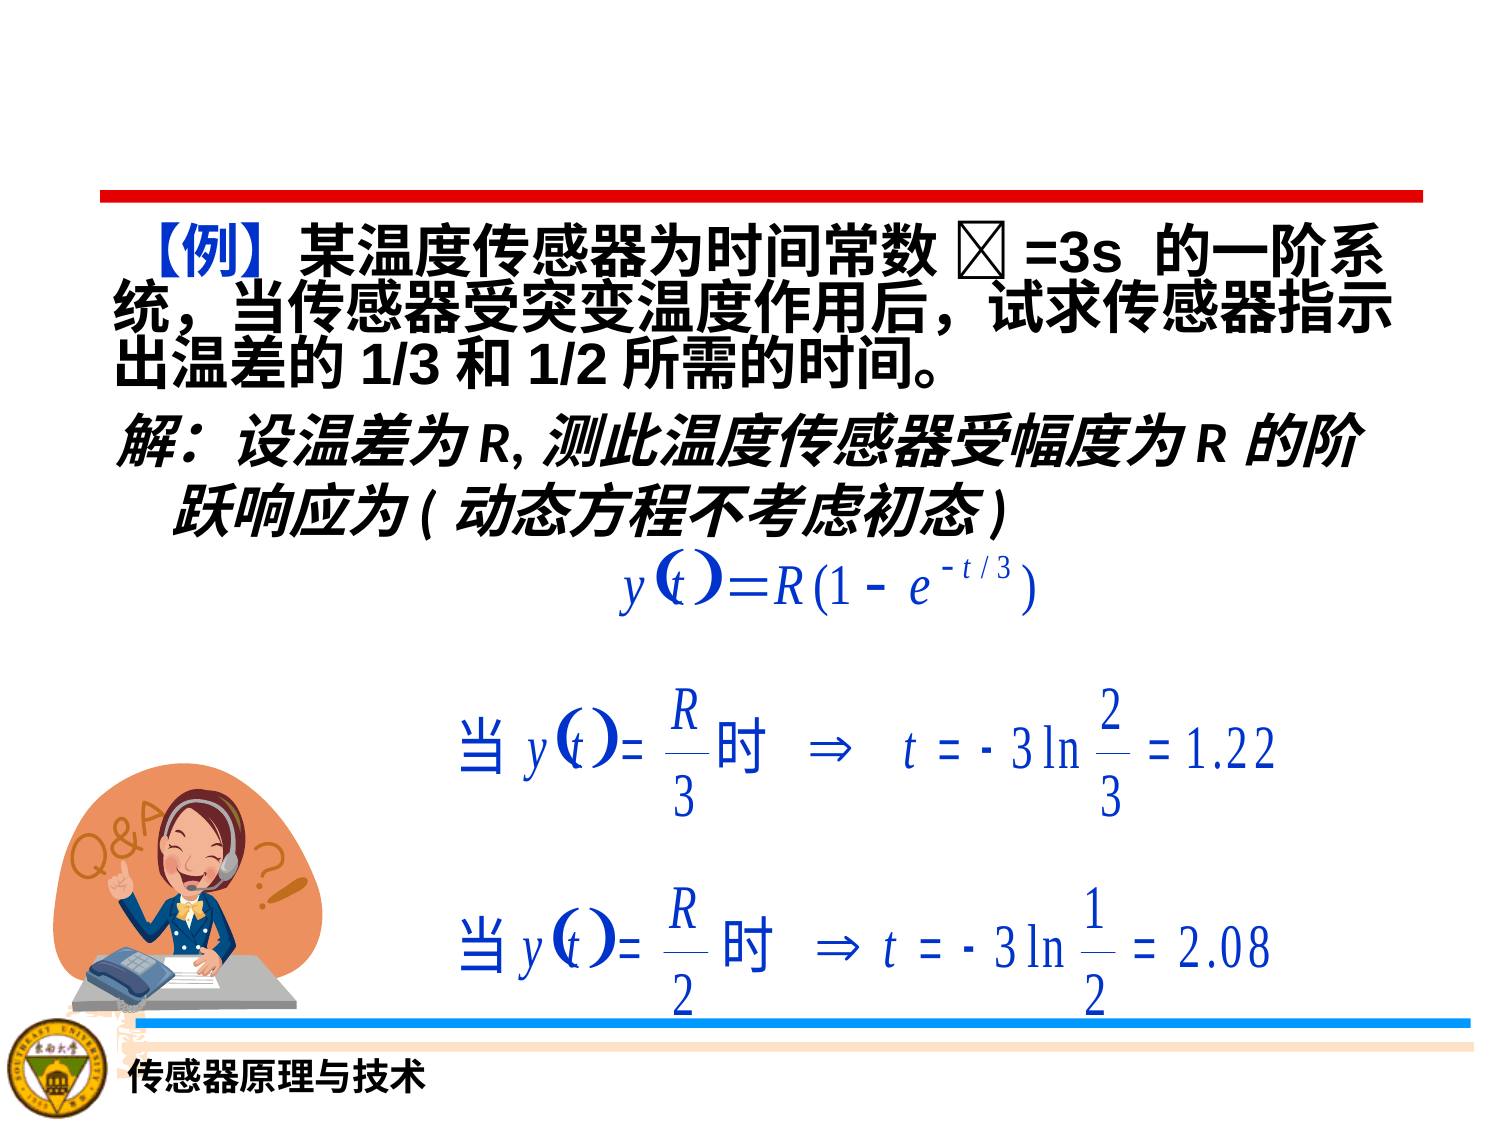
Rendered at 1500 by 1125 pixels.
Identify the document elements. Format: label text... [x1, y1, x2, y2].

list 【例】某温度传感器为时间常数 =3s 的一阶系统，当传感器受突变温度作用后，试求传感器指示出温差的1/3和1/2所需的时间。 [41, 220, 1436, 445]
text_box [442, 515, 1332, 1043]
picture [0, 1017, 117, 1125]
picture [53, 763, 323, 1014]
text_box 解：设温差为R,测此温度传感器受幅度为R的阶跃响应为(动态方程不考虑初态) [100, 397, 1388, 634]
